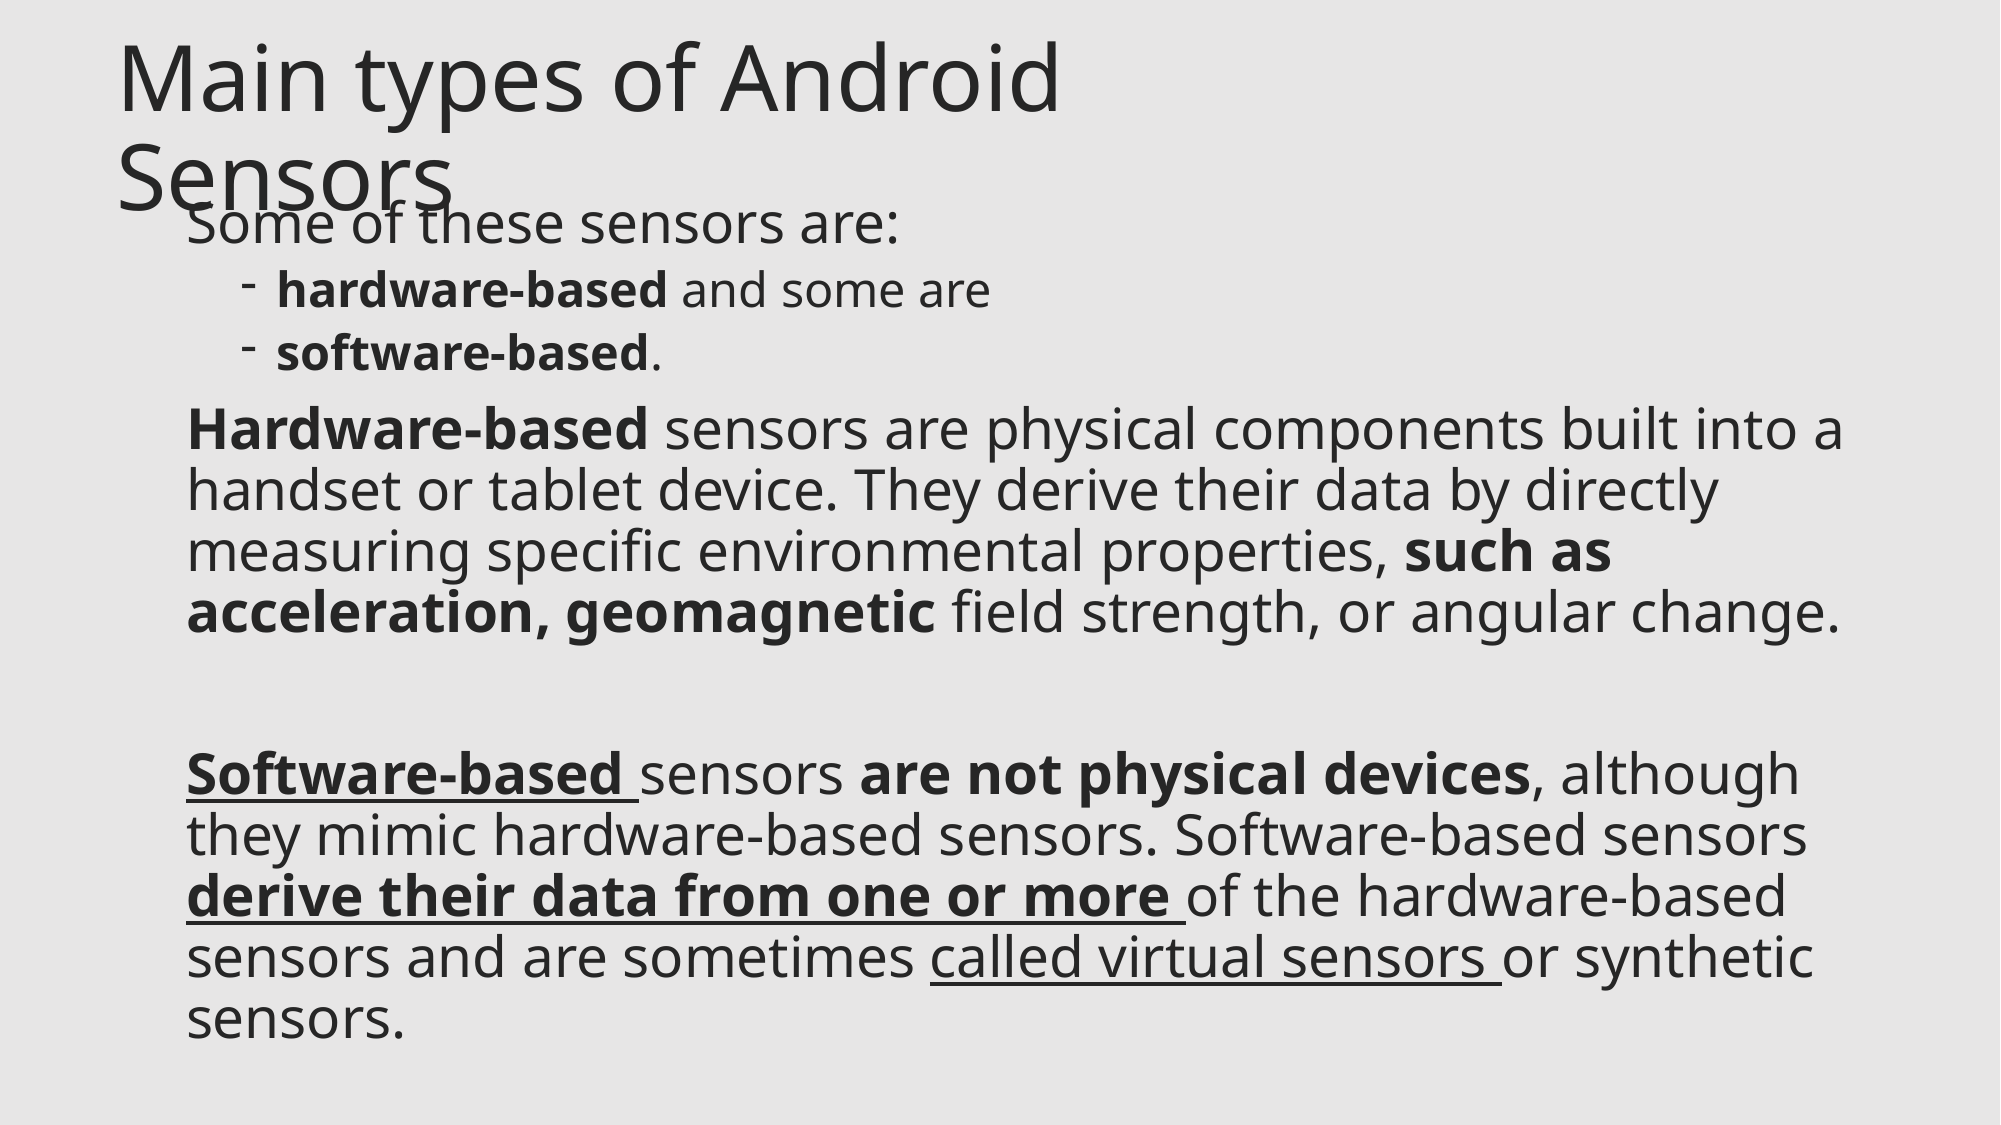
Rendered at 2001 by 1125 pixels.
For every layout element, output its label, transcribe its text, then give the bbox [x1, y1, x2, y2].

list Some of these sensors are: hardware-based and some are software-based. Hardware-based sensors are physical components built into a handset or tablet device. They derive their data by directly measuring specific environmental properties, such as acceleration, geomagnetic field strength, or angular change. Software-based sensors are not physical devices, although they mimic hardware-based sensors. Software-based sensors derive their data from one or more of the hardware-based sensors and are sometimes called virtual sensors or synthetic sensors. [152, 187, 1894, 1075]
title Main types of Android Sensors [100, 37, 1351, 226]
